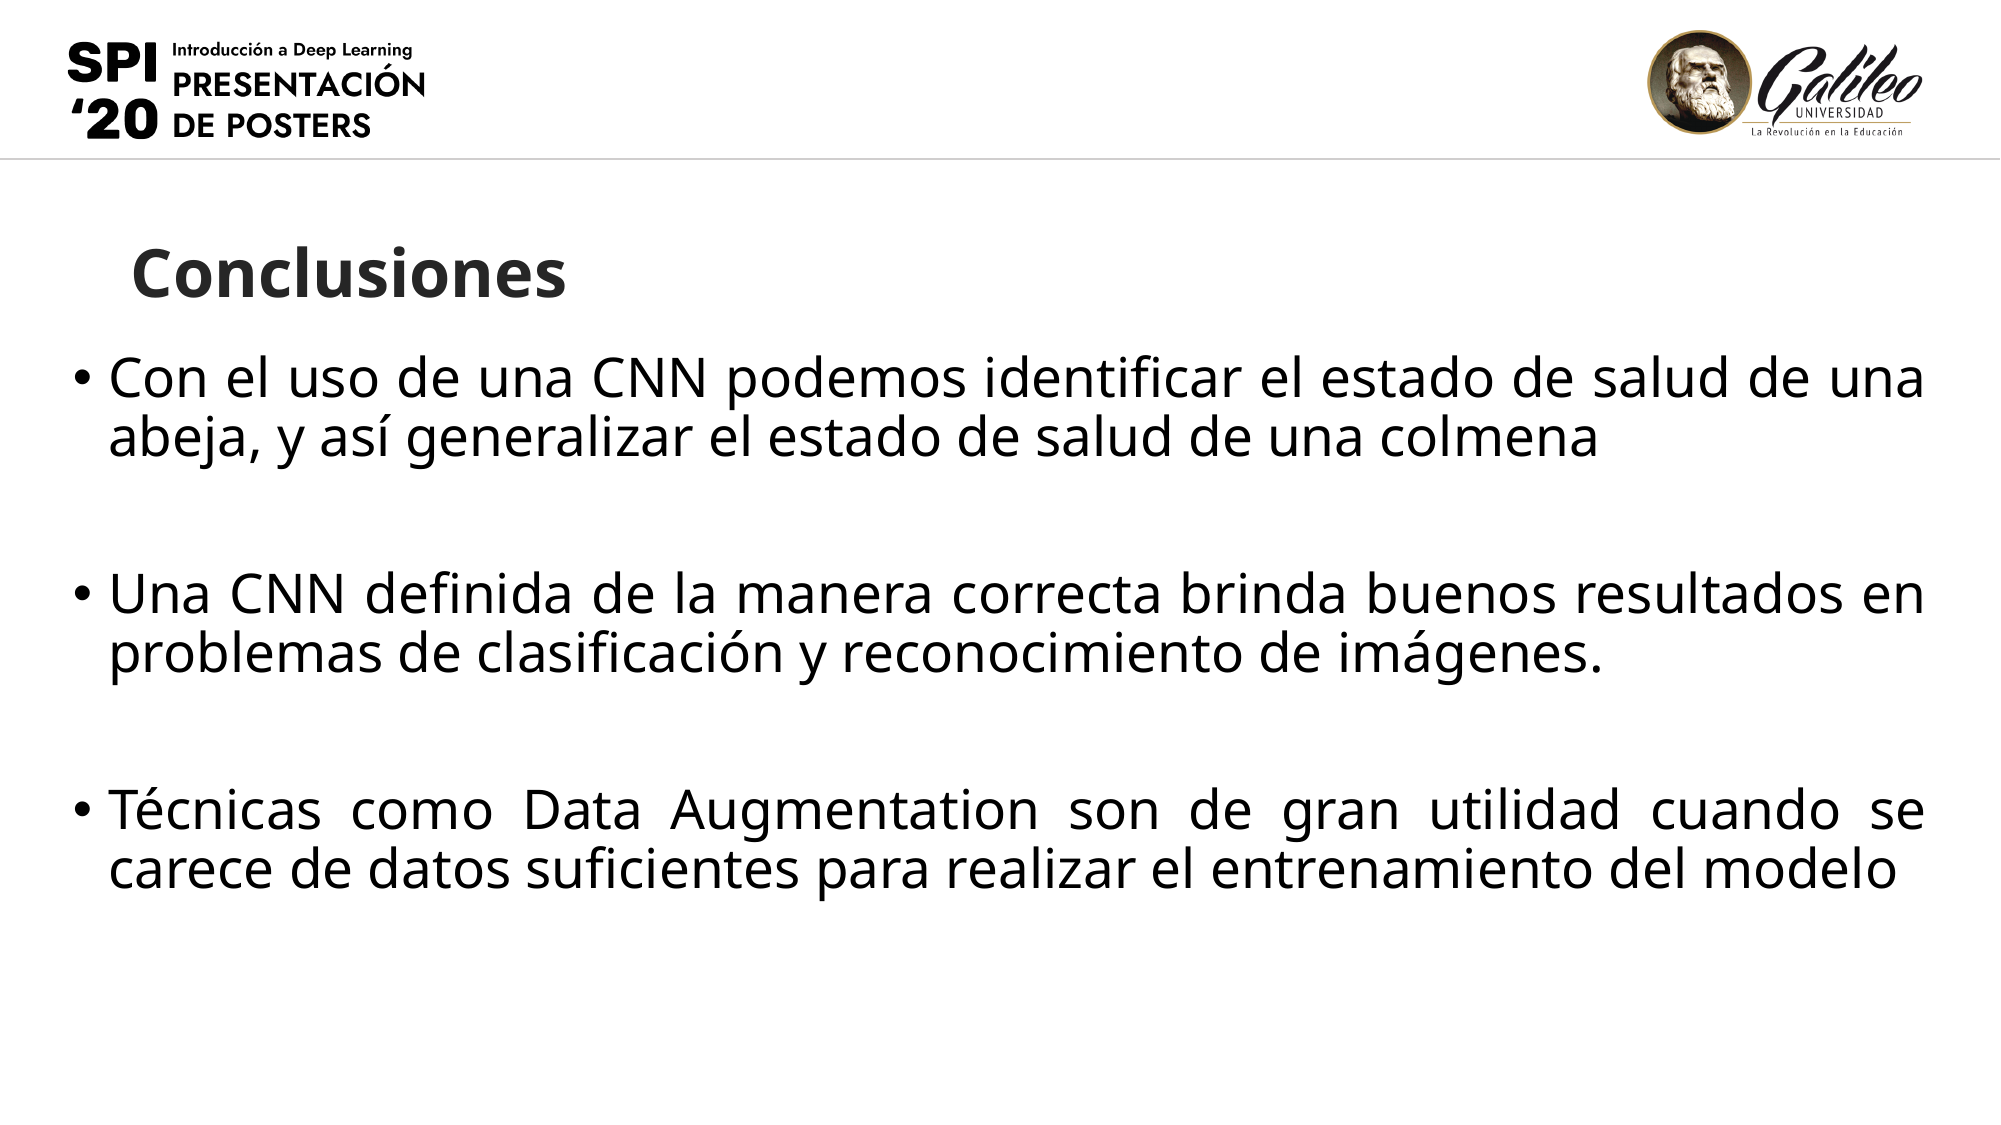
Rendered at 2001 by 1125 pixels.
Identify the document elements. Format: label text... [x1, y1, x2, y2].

text_box Conclusiones [115, 223, 1732, 319]
list Con el uso de una CNN podemos identificar el estado de salud de una abeja, y así generalizar el estado de salud de una colmena Una CNN definida de la manera correcta brinda buenos resultados en problemas de clasificación y reconocimiento de imágenes. Técnicas como Data Augmentation son de gran utilidad cuando se carece de datos suficientes para realizar el entrenamiento del modelo [57, 342, 1943, 988]
picture [57, 39, 436, 140]
picture [1640, 27, 1929, 138]
